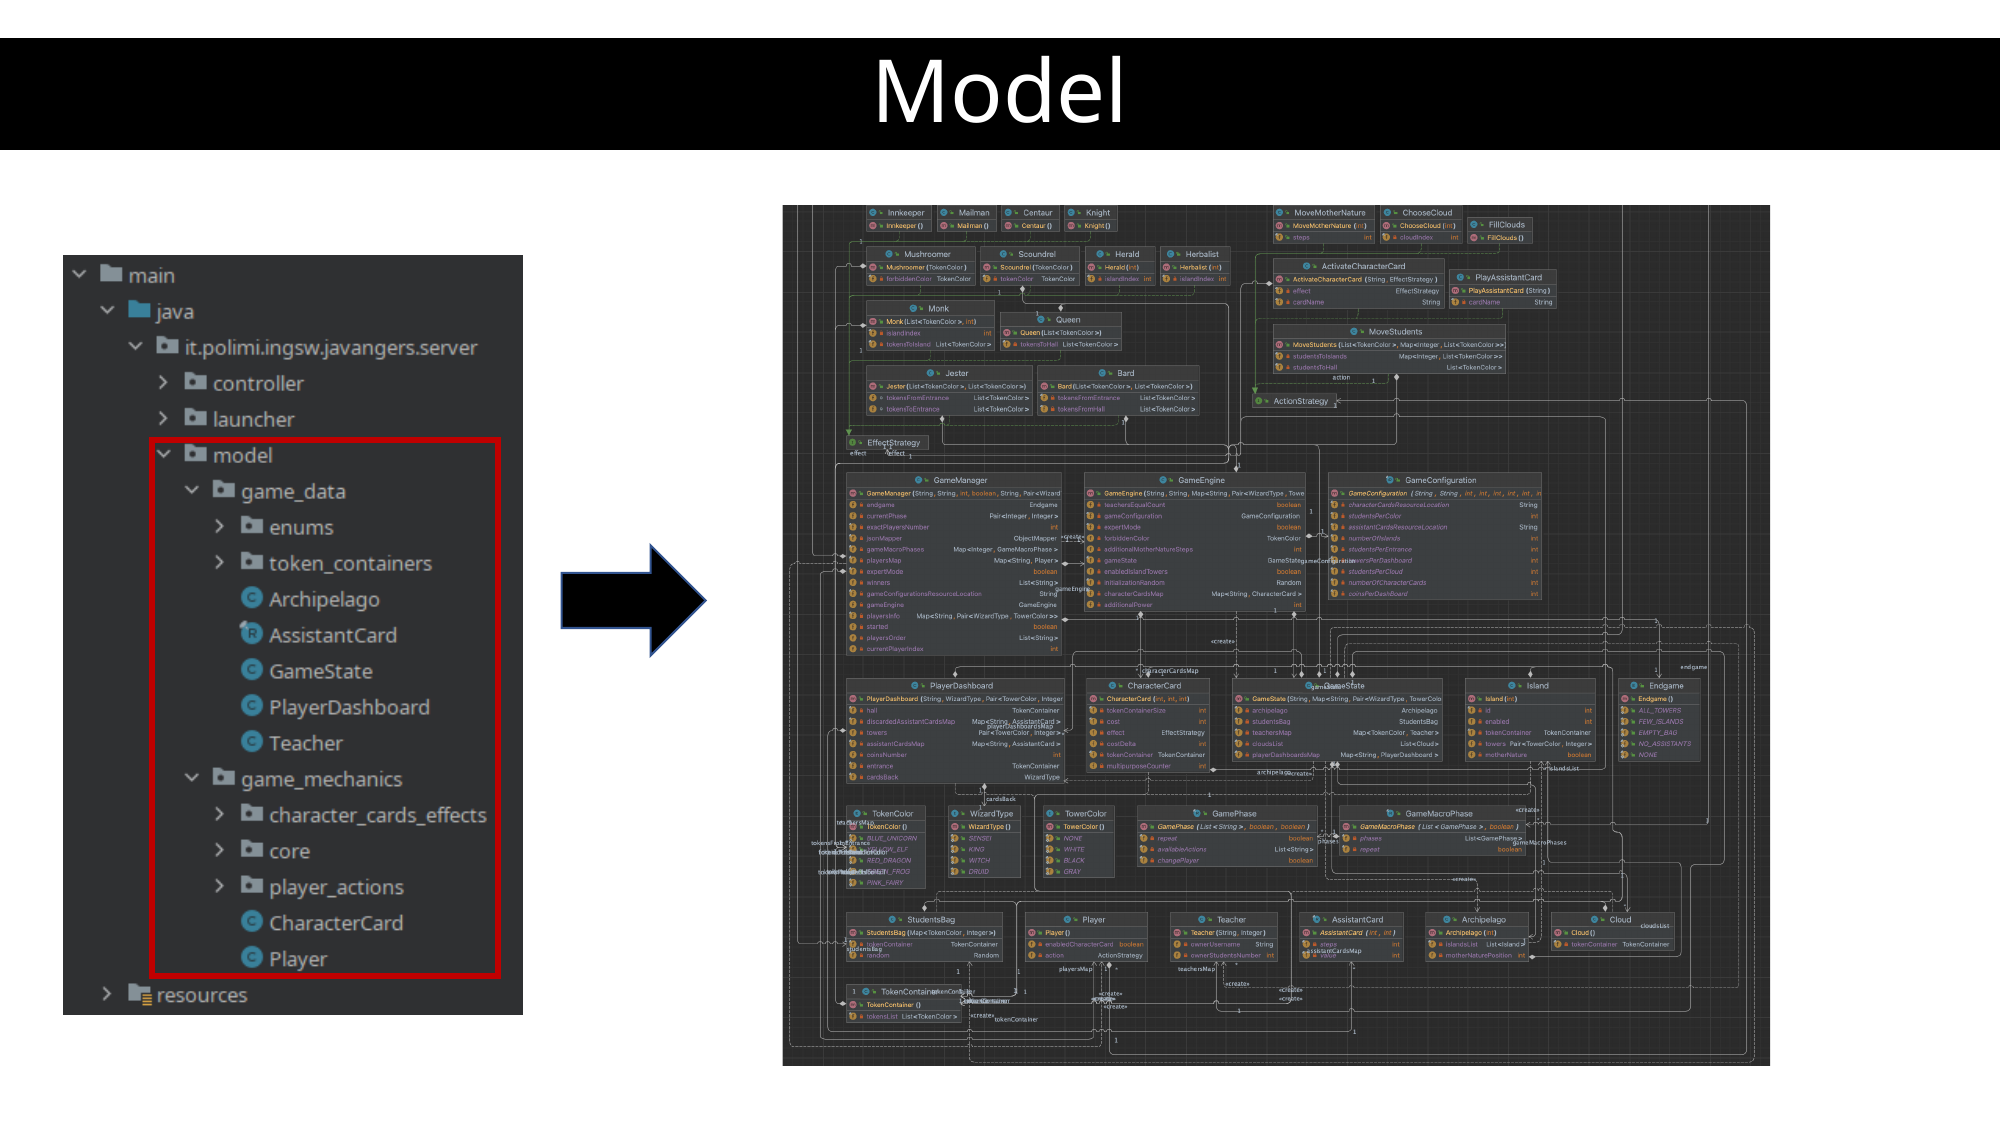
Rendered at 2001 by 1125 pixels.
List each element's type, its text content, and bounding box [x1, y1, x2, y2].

picture [63, 255, 523, 1015]
title Model [0, 38, 2000, 150]
picture [782, 205, 1771, 1066]
text_box [560, 542, 708, 659]
